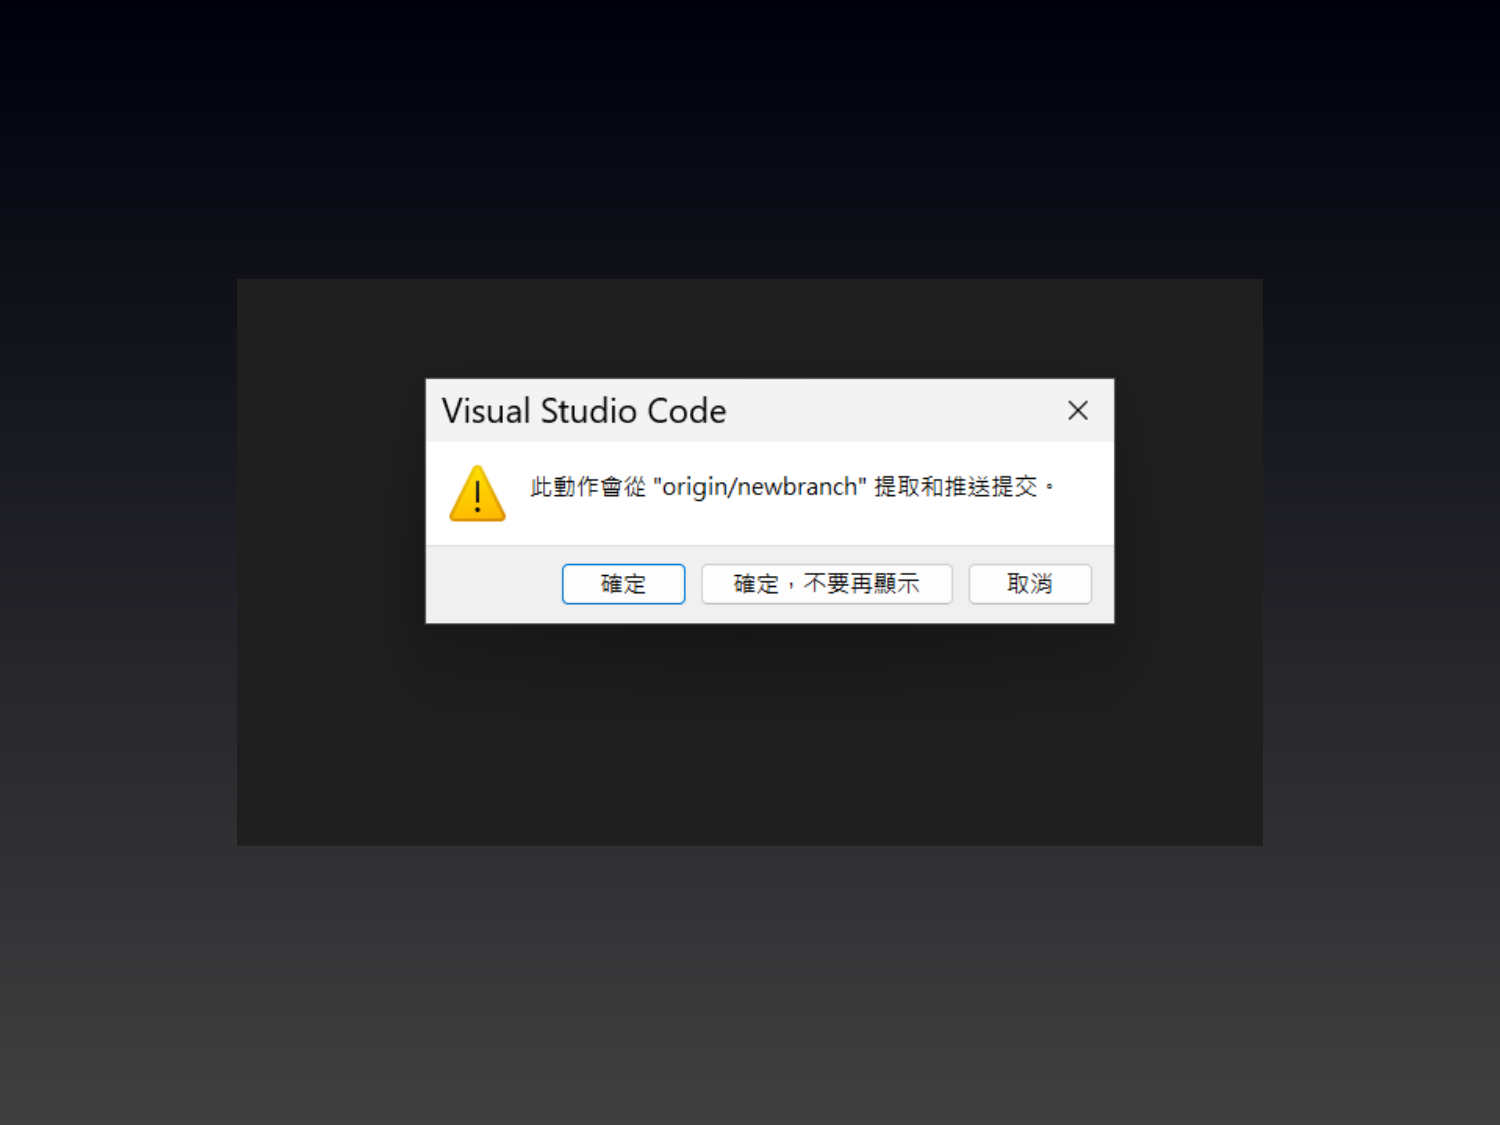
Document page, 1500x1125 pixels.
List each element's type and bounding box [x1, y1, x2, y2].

picture [237, 279, 1263, 846]
